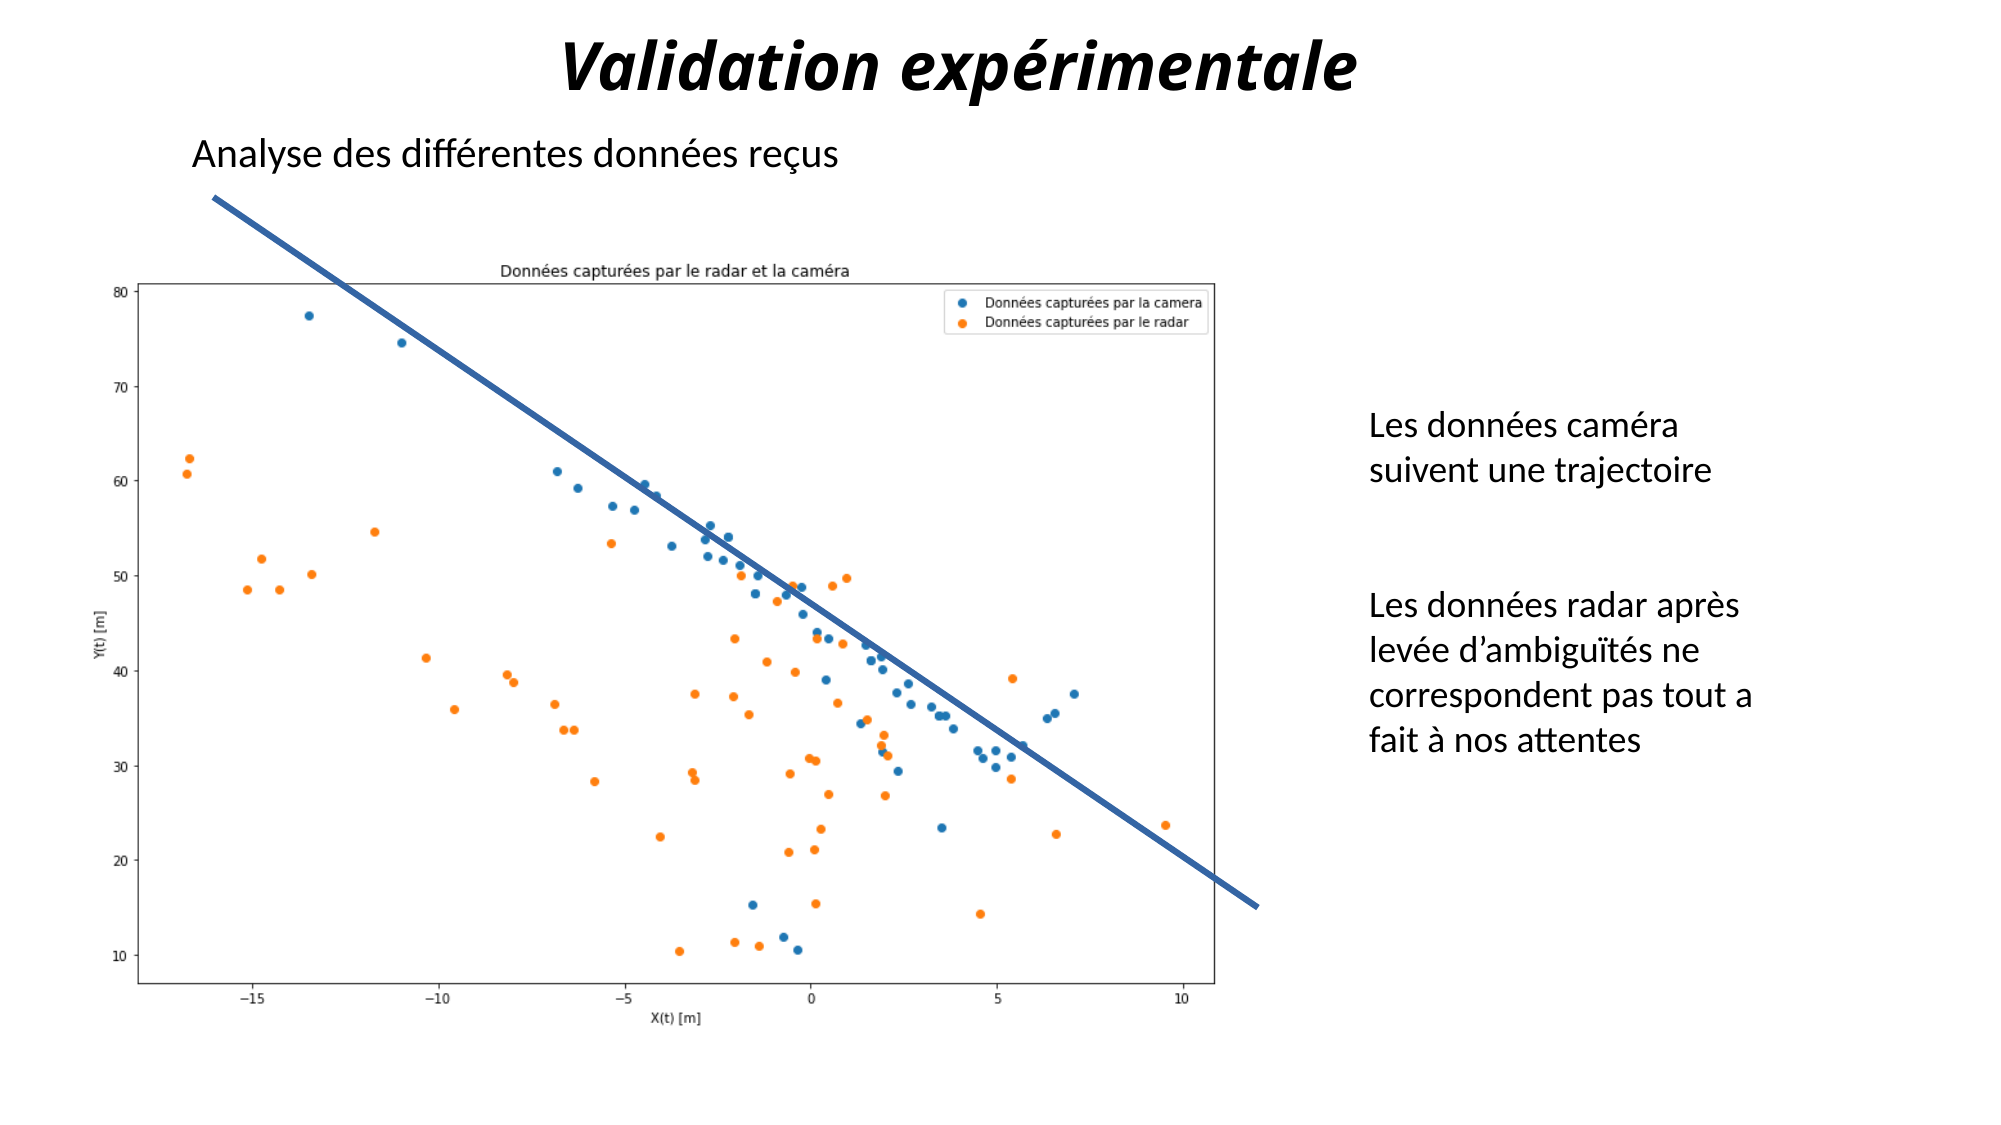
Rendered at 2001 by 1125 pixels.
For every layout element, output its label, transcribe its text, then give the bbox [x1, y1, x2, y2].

text_box Les données caméra suivent une trajectoire Les données radar après levée d’ambiguïtés ne correspondent pas tout a fait à nos attentes [1354, 392, 1794, 785]
picture [85, 255, 1223, 1032]
text_box Validation expérimentale [559, 0, 2000, 218]
text_box Analyse des différentes données reçus [177, 118, 559, 218]
